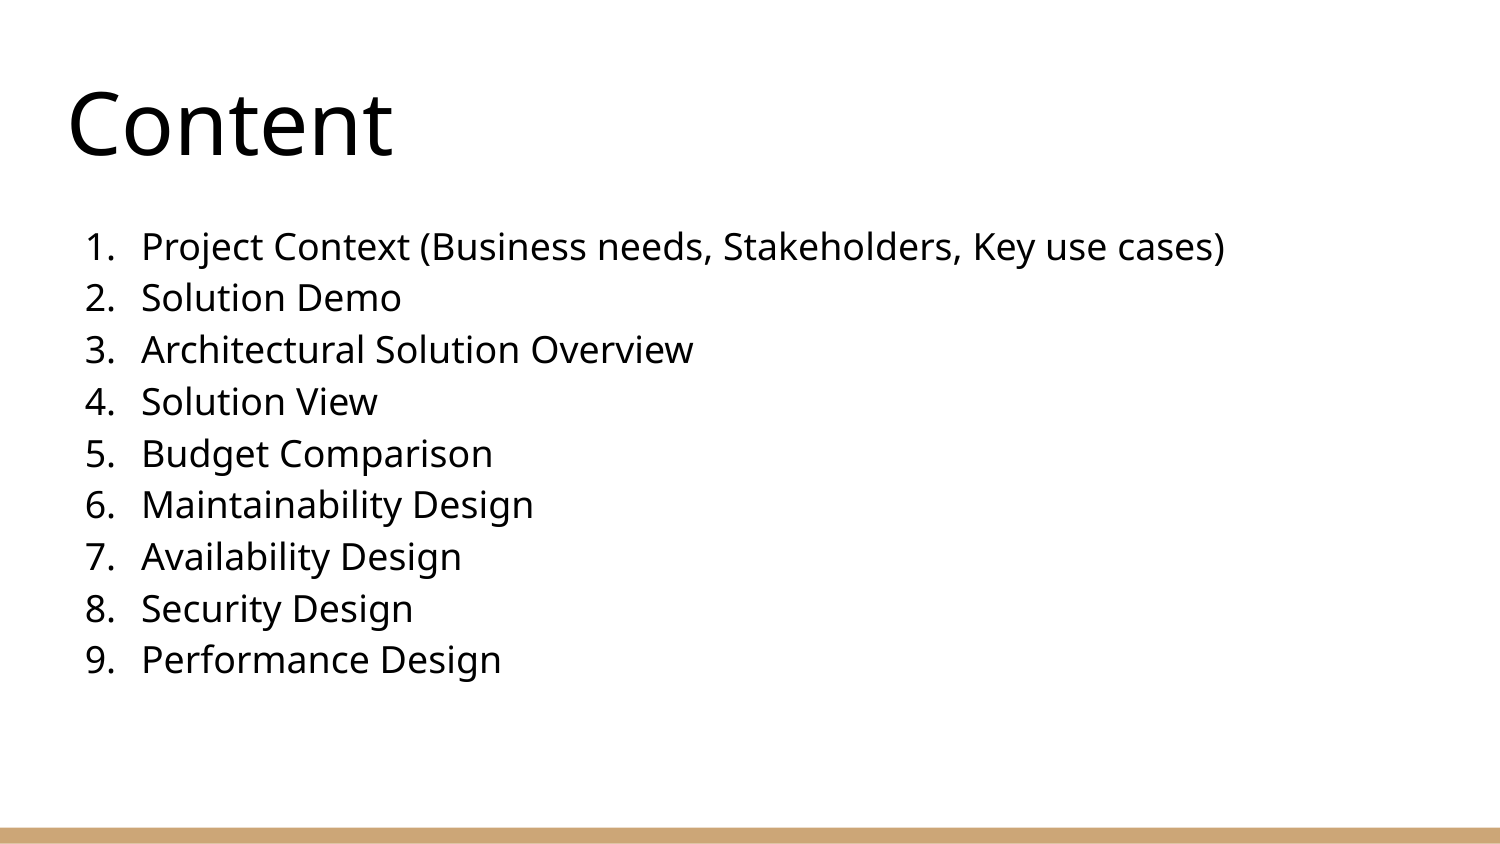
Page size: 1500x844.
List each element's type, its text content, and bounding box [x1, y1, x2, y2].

title Content [51, 51, 1449, 189]
list Project Context (Business needs, Stakeholders, Key use cases) Solution Demo Architectural Solution Overview Solution View Budget Comparison Maintainability Design Availability Design Security Design Performance Design [51, 200, 1449, 752]
